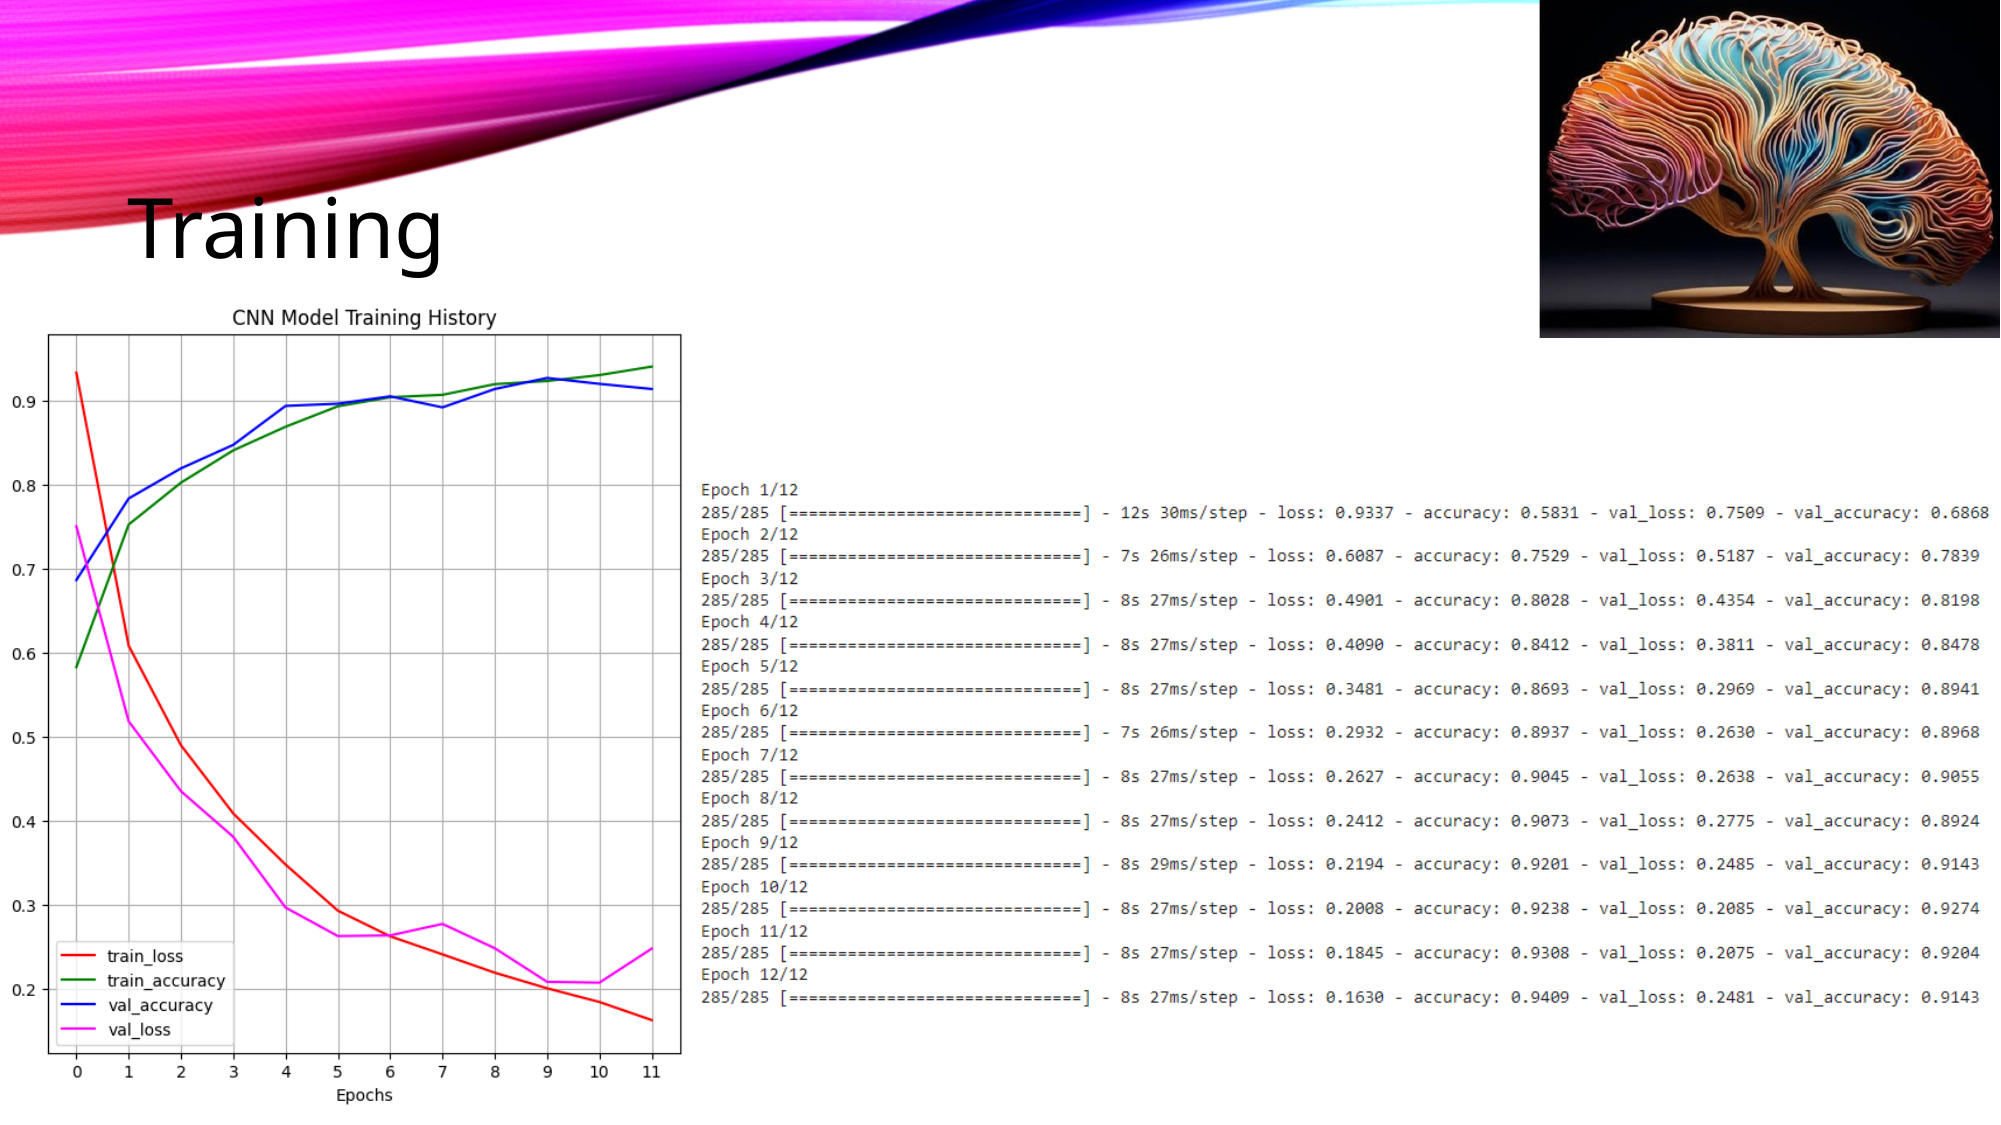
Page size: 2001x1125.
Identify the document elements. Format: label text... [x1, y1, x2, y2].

title Training [112, 125, 1525, 338]
picture [0, 0, 2000, 338]
picture [0, 297, 2000, 1115]
